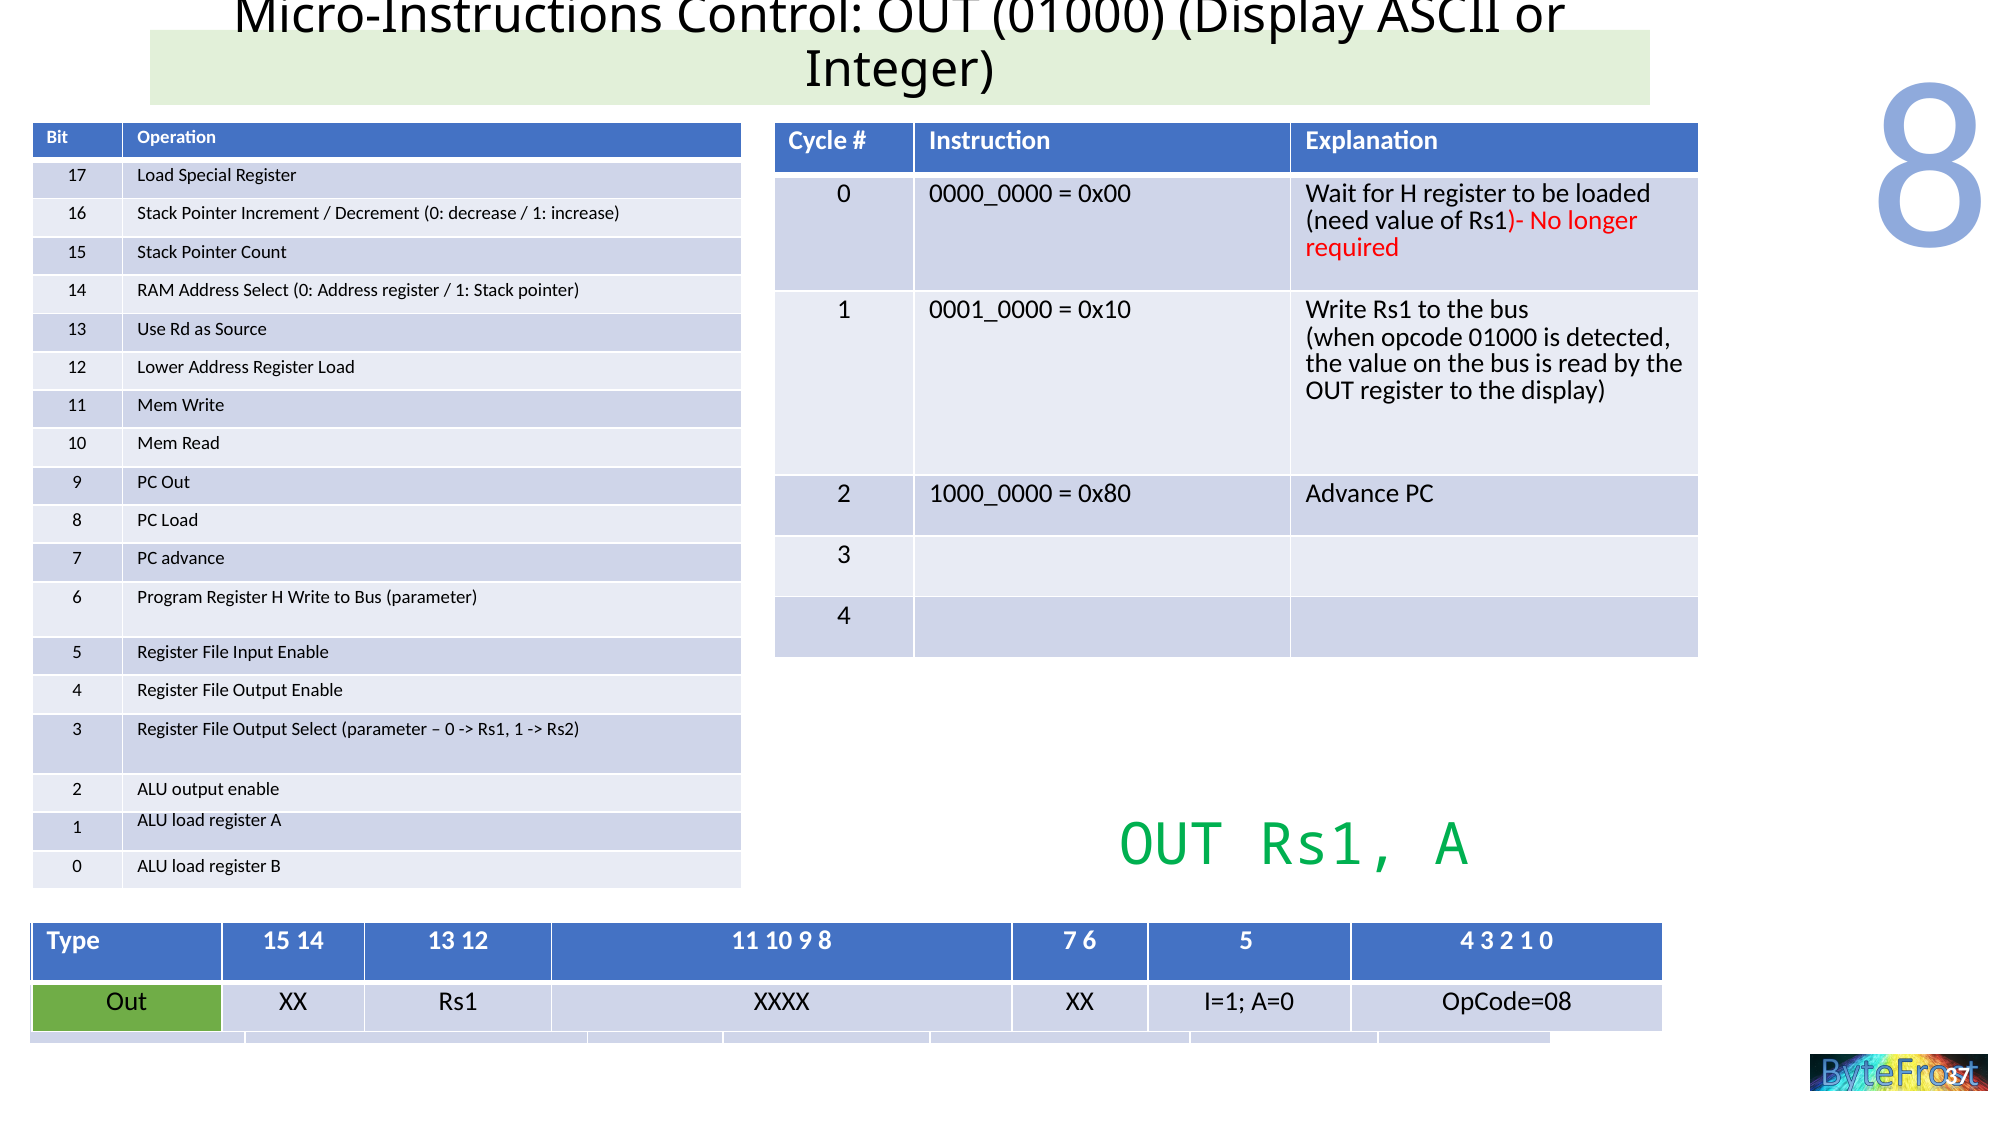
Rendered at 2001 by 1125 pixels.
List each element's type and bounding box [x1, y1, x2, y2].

table_cell [33, 852, 122, 888]
table_cell [1379, 1032, 1550, 1043]
table_cell [1191, 1032, 1377, 1043]
table_cell [123, 199, 741, 236]
table_header [223, 923, 364, 980]
table_cell [931, 1032, 1189, 1043]
table_header [1013, 923, 1147, 980]
table_header [552, 923, 1011, 980]
table_cell [33, 353, 122, 389]
table_cell [915, 476, 1290, 535]
table_header [33, 123, 122, 157]
table_cell [33, 583, 122, 636]
table_cell [1291, 178, 1698, 290]
table_cell [33, 276, 122, 313]
table_cell [123, 775, 741, 811]
table_cell [123, 468, 741, 504]
table_cell [123, 813, 741, 850]
table_cell [123, 544, 741, 581]
table_cell [123, 314, 741, 351]
table_cell [915, 178, 1290, 290]
table_cell [588, 1032, 722, 1043]
table_cell [775, 178, 913, 290]
table_cell [123, 276, 741, 313]
table_cell [33, 985, 221, 1031]
table_cell [1352, 985, 1662, 1031]
table_cell [365, 985, 551, 1031]
table_cell [33, 676, 122, 713]
table_cell [123, 852, 741, 888]
table_cell [123, 583, 741, 636]
table_cell [123, 638, 741, 674]
table_cell [33, 391, 122, 427]
table_cell [33, 468, 122, 504]
table_cell [775, 537, 913, 596]
table_cell [1291, 597, 1698, 657]
table_cell [123, 391, 741, 427]
table_cell [33, 314, 122, 351]
table_header [1149, 923, 1350, 980]
table_cell [33, 506, 122, 542]
table_cell [915, 537, 1290, 596]
table_cell [246, 1032, 587, 1043]
table_cell [915, 597, 1290, 657]
table_header [1291, 123, 1698, 172]
table_cell [33, 199, 122, 236]
picture [1810, 1054, 1988, 1091]
table_header [365, 923, 551, 980]
table_cell [775, 597, 913, 657]
table_header [123, 123, 741, 157]
table_cell [123, 676, 741, 713]
table_cell [30, 1032, 244, 1043]
table_cell [123, 353, 741, 389]
table_cell [552, 985, 1011, 1031]
table_cell [123, 429, 741, 466]
text_box [1855, 0, 2000, 303]
table_cell [123, 163, 741, 198]
table_cell [1291, 292, 1698, 474]
table_cell [123, 506, 741, 542]
table_cell [123, 238, 741, 274]
text_box [1069, 799, 1485, 884]
table_cell [1149, 985, 1350, 1031]
table_cell [223, 985, 364, 1031]
table_cell [33, 638, 122, 674]
table_cell [724, 1032, 929, 1043]
table_cell [1291, 537, 1698, 596]
title [150, 29, 1650, 105]
table_header [775, 123, 913, 172]
table_cell [33, 544, 122, 581]
table_cell [1013, 985, 1147, 1031]
table_header [1352, 923, 1662, 980]
table_cell [915, 292, 1290, 474]
table_cell [33, 429, 122, 466]
table_cell [33, 775, 122, 811]
table_cell [33, 238, 122, 274]
table_cell [33, 715, 122, 773]
table_cell [775, 292, 913, 474]
table_cell [123, 715, 741, 773]
table_cell [775, 476, 913, 535]
table_header [915, 123, 1290, 172]
table_cell [1291, 476, 1698, 535]
text_box [1535, 1044, 1986, 1105]
table_cell [33, 813, 122, 850]
table_cell [33, 163, 122, 198]
table_header [33, 923, 221, 980]
